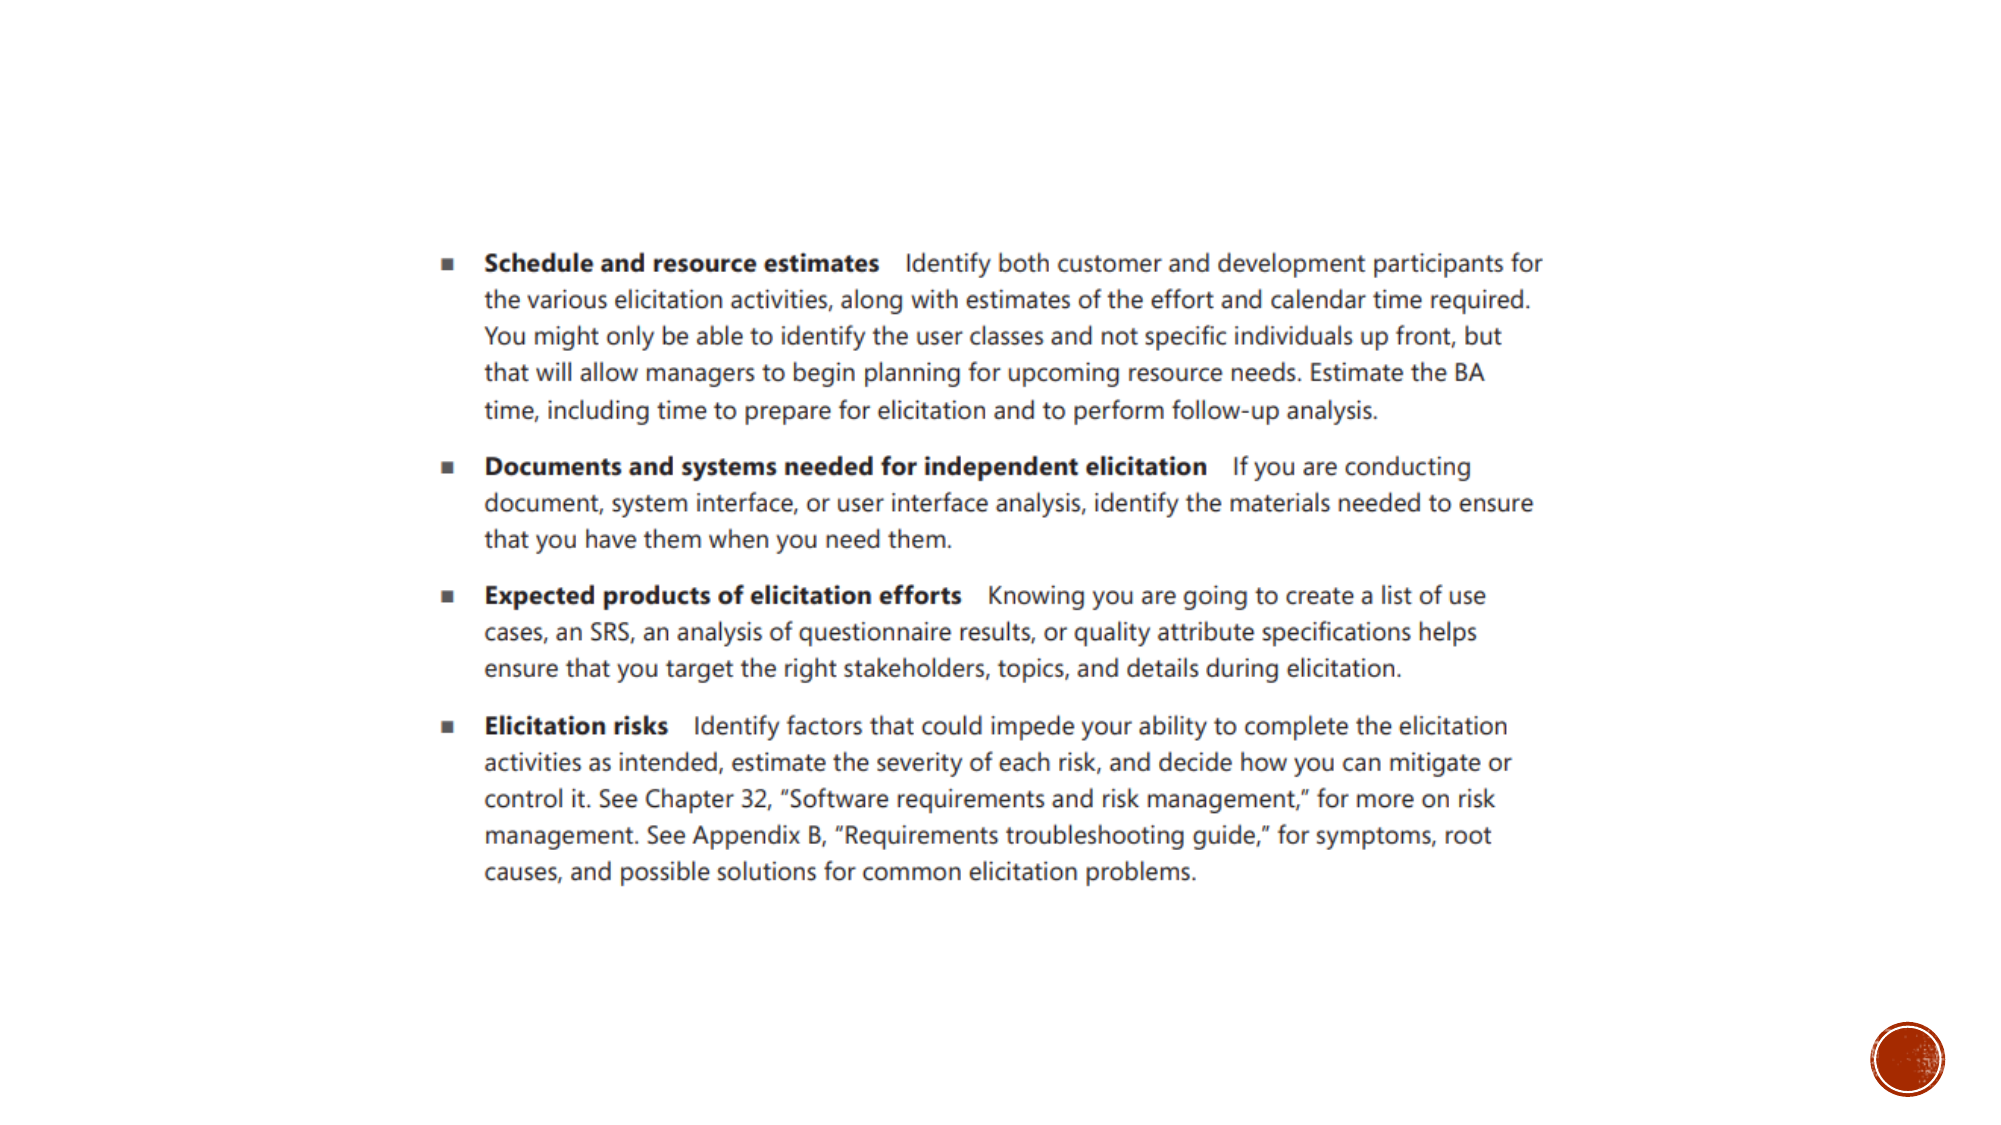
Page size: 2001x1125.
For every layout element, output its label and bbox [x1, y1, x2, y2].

picture [423, 231, 1546, 897]
